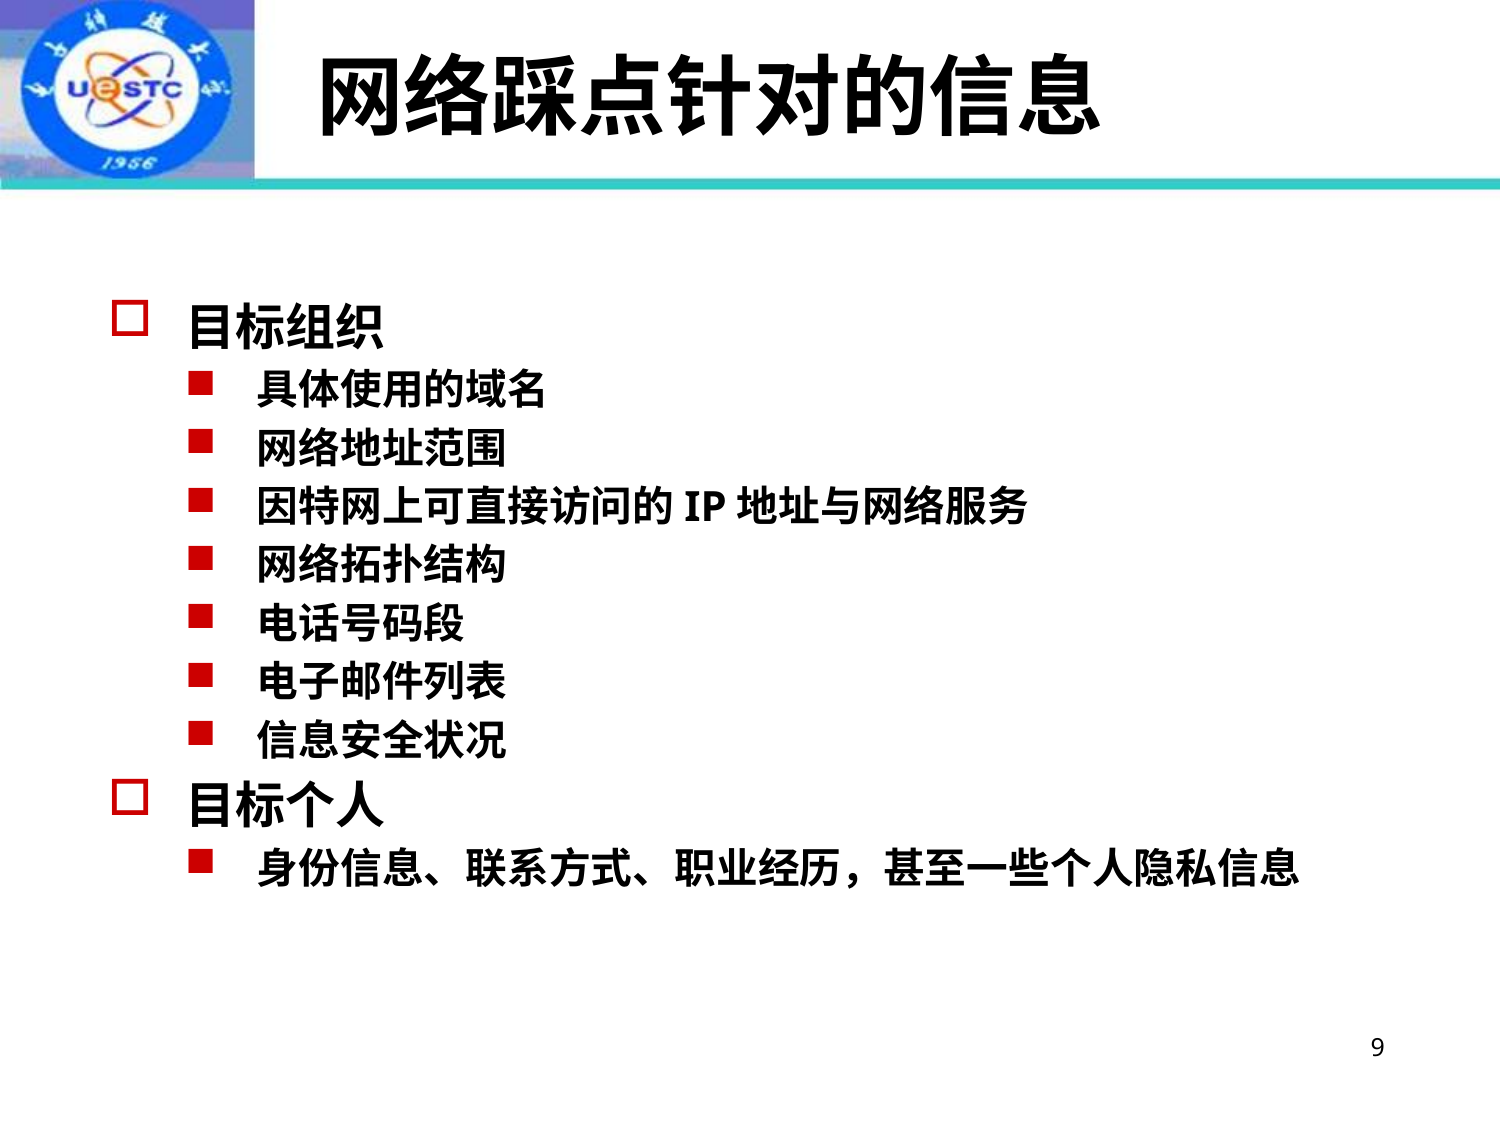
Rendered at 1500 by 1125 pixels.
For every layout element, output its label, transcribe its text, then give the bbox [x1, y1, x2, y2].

list 目标组织 具体使用的域名 网络地址范围 因特网上可直接访问的IP地址与网络服务 网络拓扑结构 电话号码段 电子邮件列表 信息安全状况 目标个人 身份信息、联系方式、职业经历，甚至一些个人隐私信息 [92, 287, 1406, 988]
title 网络踩点针对的信息 [300, 42, 1500, 154]
slide_number 9 [1074, 1024, 1401, 1103]
picture [0, 0, 1500, 1125]
